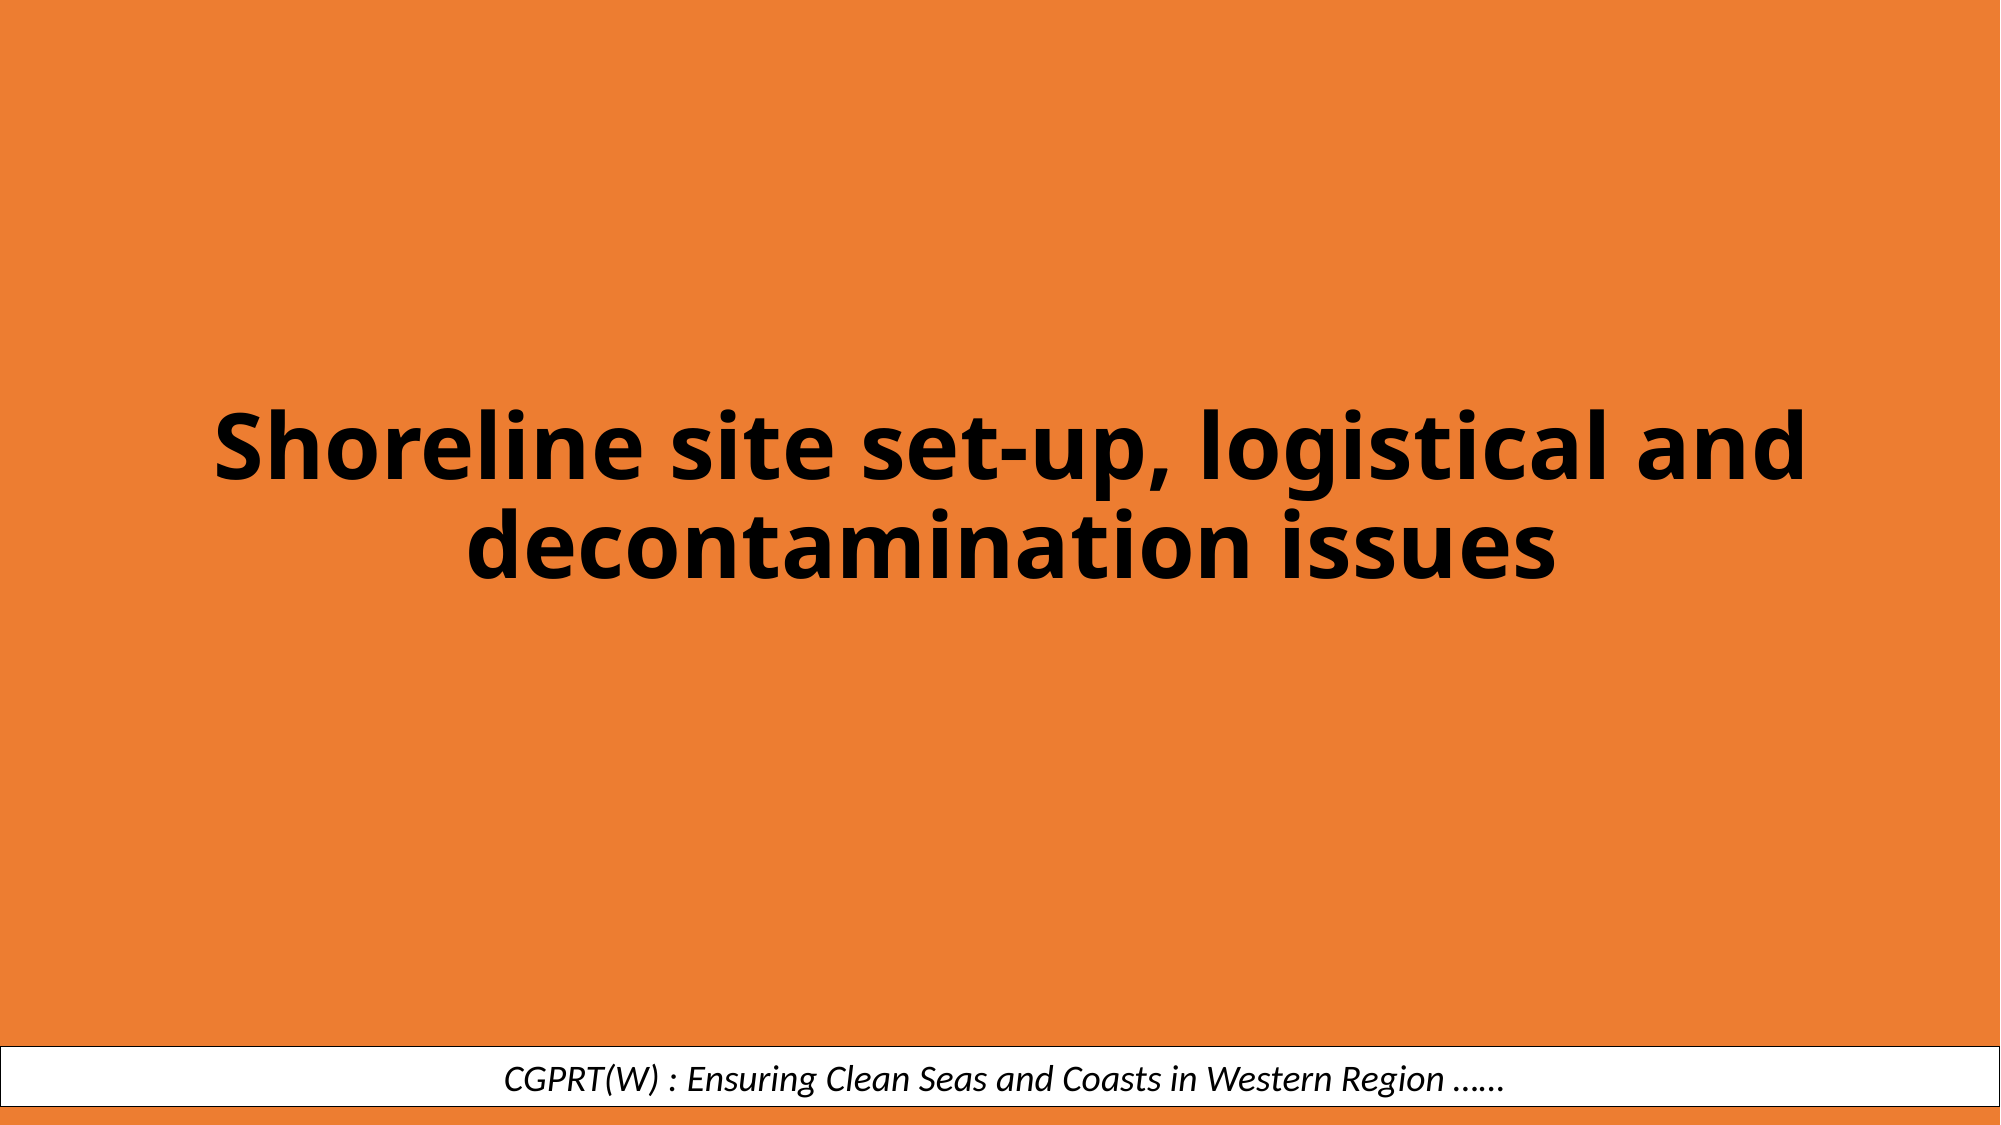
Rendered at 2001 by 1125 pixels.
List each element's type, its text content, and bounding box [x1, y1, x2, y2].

text_box Shoreline site set-up, logistical and decontamination issues [54, 293, 1970, 630]
text_box CGPRT(W) : Ensuring Clean Seas and Coasts in Western Region …… [0, 1046, 2000, 1107]
